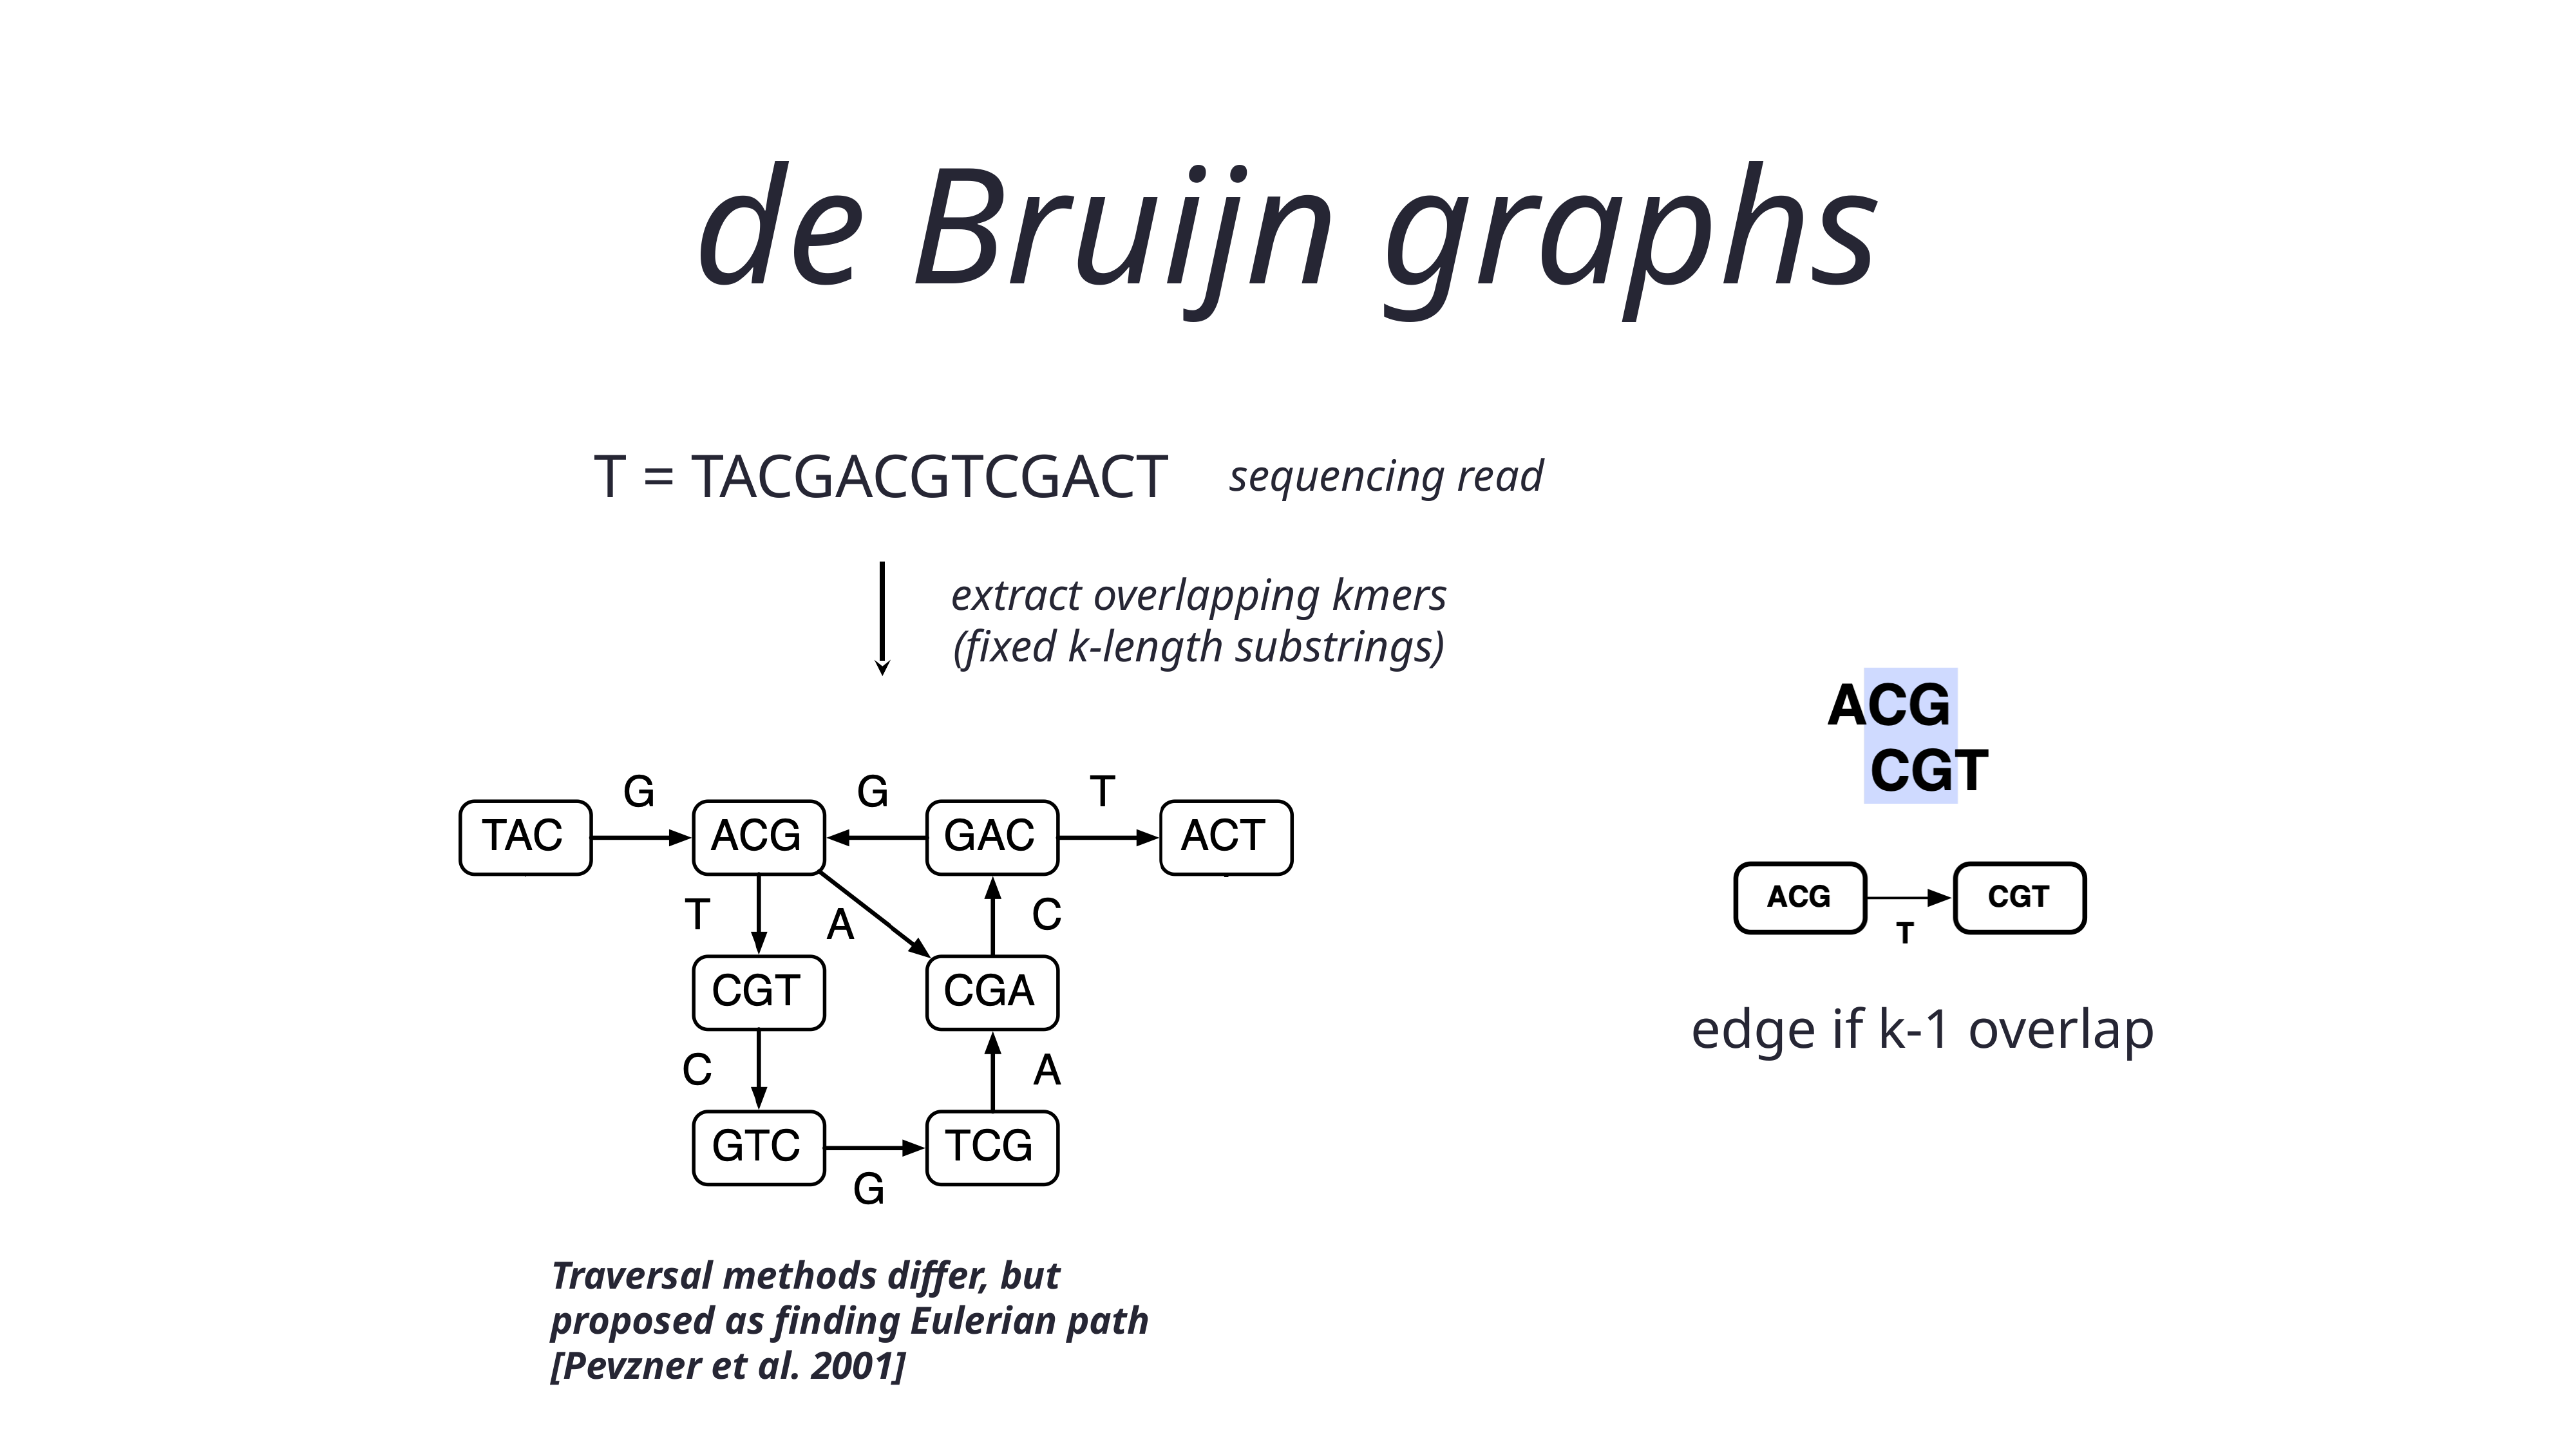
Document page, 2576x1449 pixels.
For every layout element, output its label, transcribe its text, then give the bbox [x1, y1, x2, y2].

picture [1826, 667, 1991, 804]
text_box sequencing read [1222, 440, 1553, 507]
picture [1730, 857, 2088, 951]
text_box Traversal methods differ, but proposed as finding Eulerian path [Pevzner et al. 2001] [543, 1244, 1222, 1394]
text_box edge if k-1 overlap [1683, 987, 2164, 1066]
text_box T = TACGACGTCGACT [586, 430, 1177, 517]
text_box extract overlapping kmers (fixed k-length substrings) [901, 560, 1499, 678]
title de Bruijn graphs [183, 37, 2393, 402]
text_box [878, 668, 887, 676]
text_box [185, 749, 1626, 1237]
